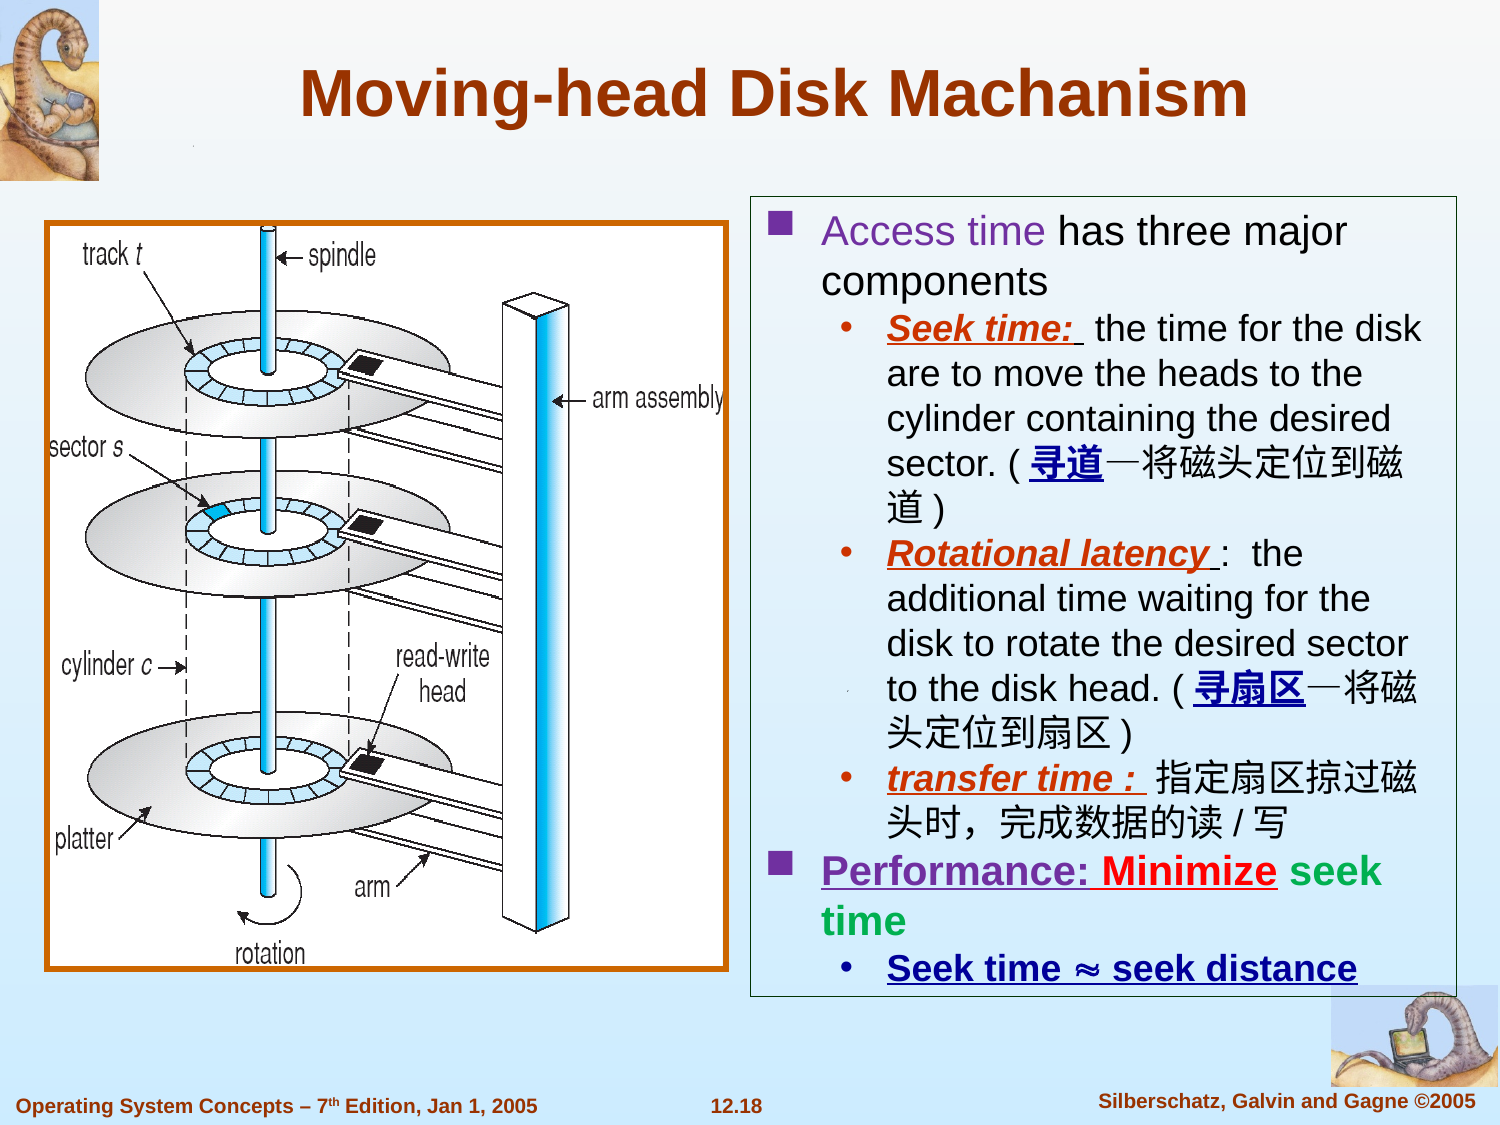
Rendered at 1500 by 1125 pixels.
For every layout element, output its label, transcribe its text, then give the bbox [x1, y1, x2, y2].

picture [1331, 985, 1498, 1087]
title Moving-head Disk Machanism [112, 37, 1438, 138]
text_box Access time has three major components Seek time: the time for the disk are to move the heads to the cylinder containing the desired sector. (寻道—将磁头定位到磁道) Rotational latency : the additional time waiting for the disk to rotate the desired sector to the disk head. (寻扇区—将磁头定位到扇区) transfer time : 指定扇区掠过磁头时，完成数据的读/写 Performance: Minimize seek time Seek time  seek distance [750, 196, 1457, 997]
picture [0, 0, 99, 181]
picture [49, 226, 723, 967]
